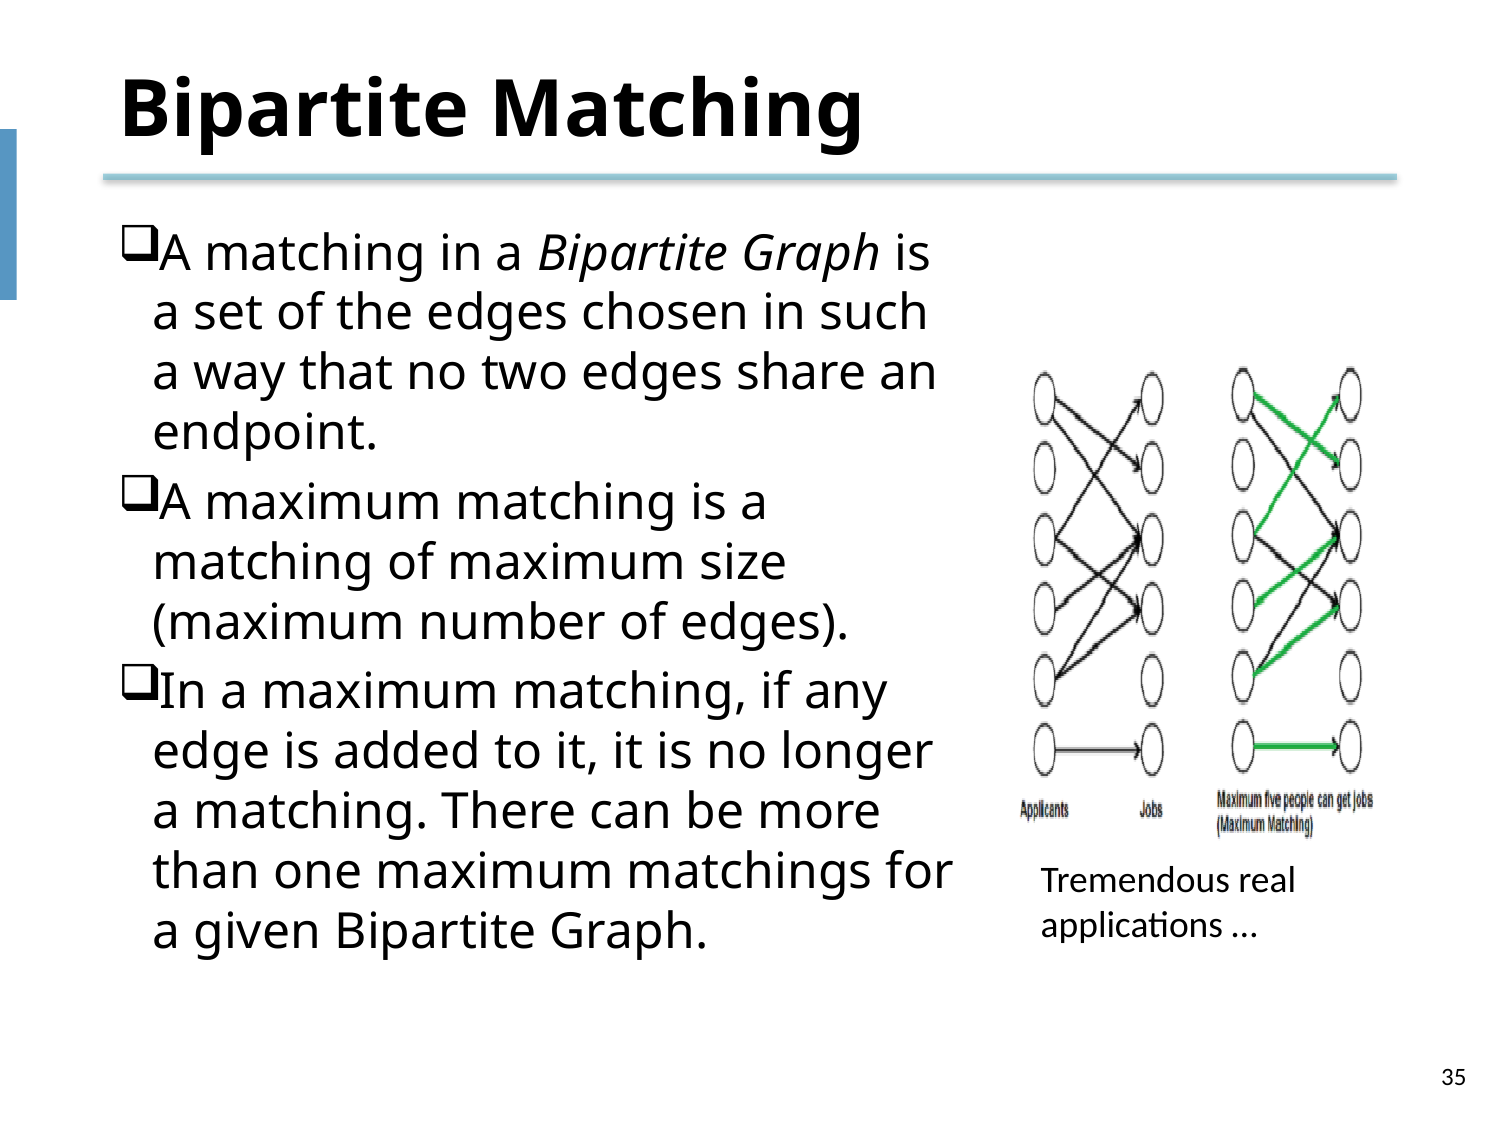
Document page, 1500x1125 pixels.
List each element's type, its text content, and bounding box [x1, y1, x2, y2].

title Bipartite Matching [103, 25, 1397, 185]
text_box Tremendous real applications … [1025, 847, 1408, 953]
list A matching in a Bipartite Graph is a set of the edges chosen in such a way that no two edges share an endpoint. A maximum matching is a matching of maximum size (maximum number of edges). In a maximum matching, if any edge is added to it, it is no longer a matching. There can be more than one maximum matchings for a given Bipartite Graph. [103, 212, 987, 977]
slide_number 35 [1131, 1045, 1482, 1106]
picture [1014, 348, 1379, 856]
